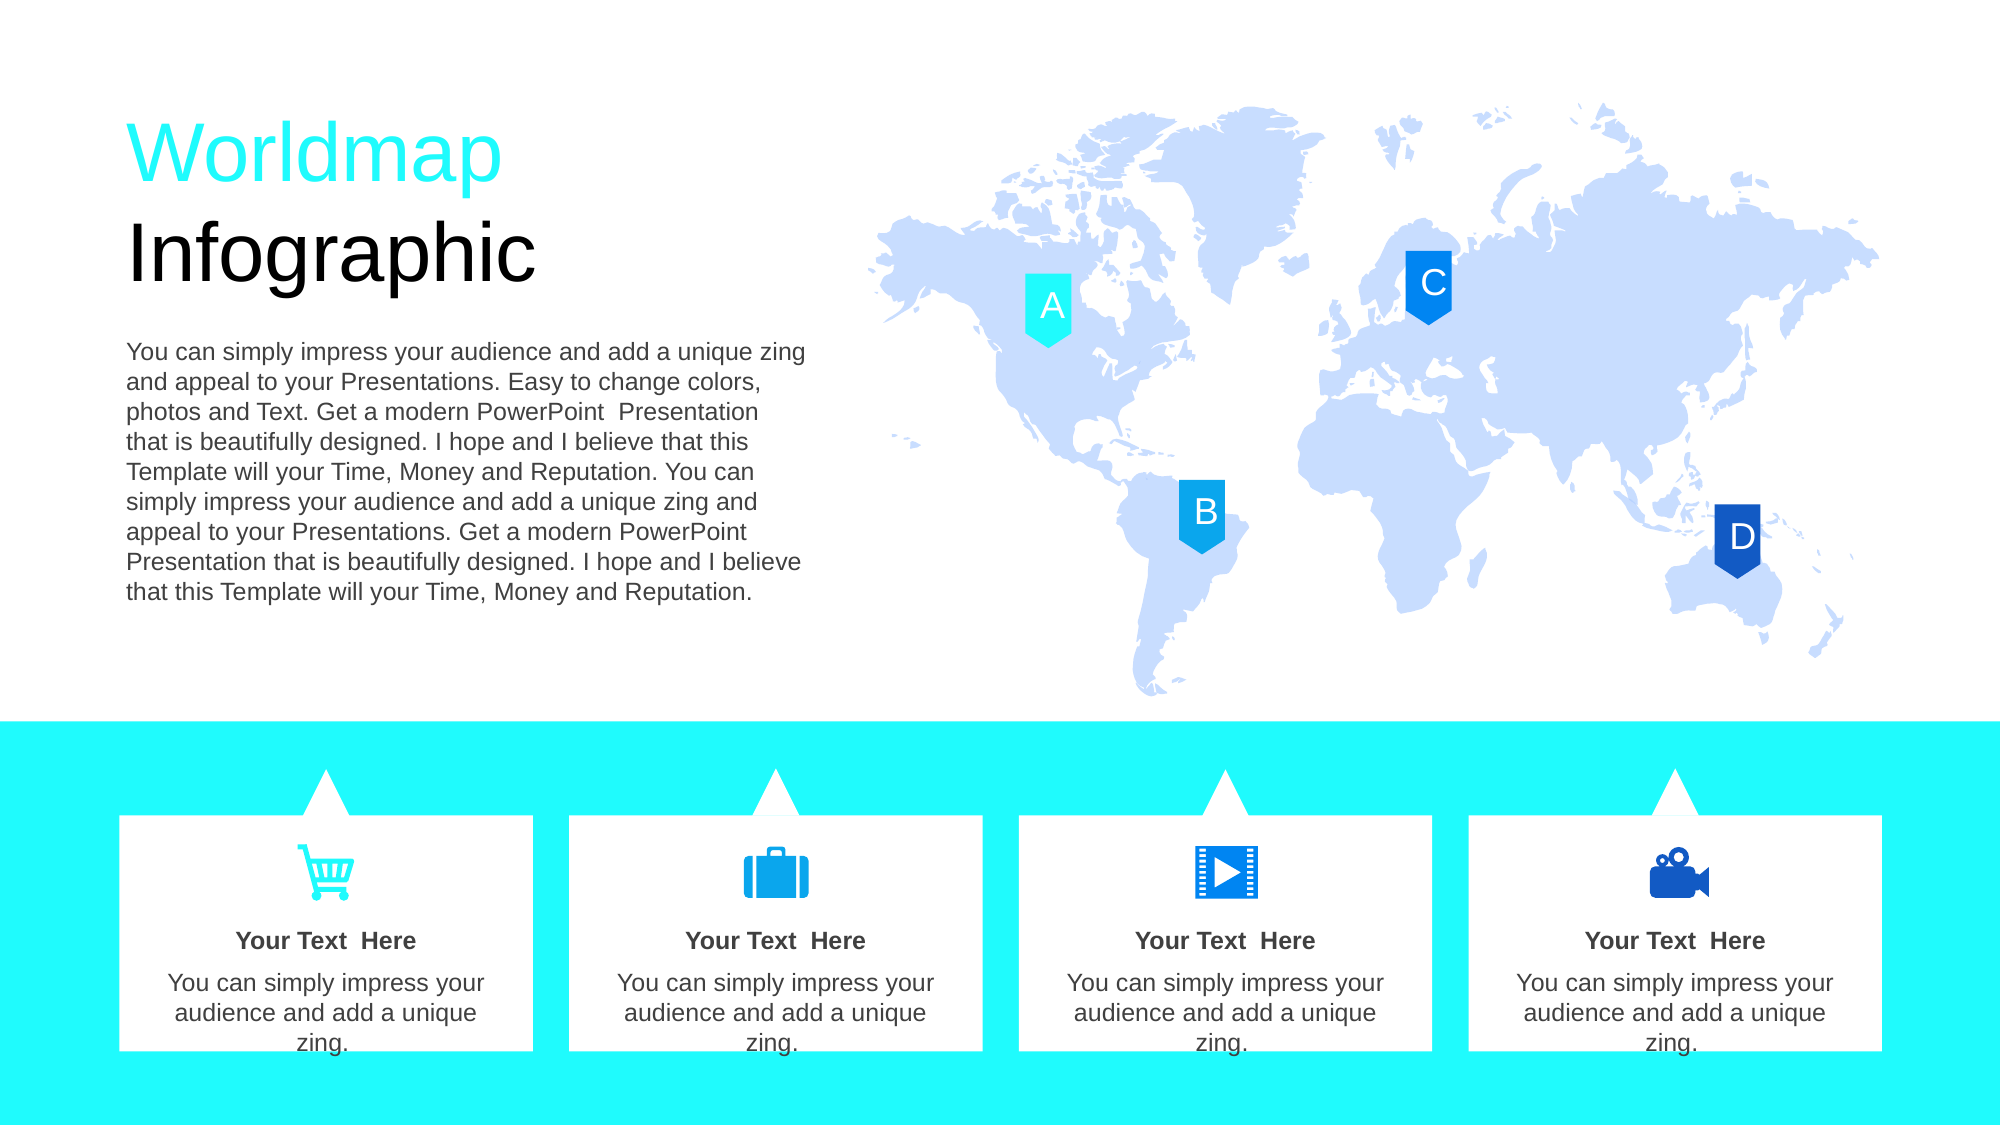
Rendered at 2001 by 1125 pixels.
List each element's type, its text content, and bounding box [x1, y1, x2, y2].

text_box [0, 720, 2000, 1125]
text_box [1030, 917, 1421, 1035]
text_box Worldmap Infographic [111, 91, 632, 306]
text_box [580, 917, 971, 1035]
text_box [296, 842, 356, 902]
text_box [1649, 766, 1701, 817]
text_box [742, 854, 754, 900]
text_box [118, 814, 534, 1052]
text_box [750, 765, 802, 817]
text_box You can simply impress your audience and add a unique zing and appeal to your Presentations. Easy to change colors, photos and Text. Get a modern PowerPoint Presentation that is beautifully designed. I hope and I believe that this Template will your Time, Money and Reputation. You can simply impress your audience and add a unique zing and appeal to your Presentations. Get a modern PowerPoint Presentation that is beautifully designed. I hope and I believe that this Template will your Time, Money and Reputation. [111, 328, 823, 613]
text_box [1480, 917, 1871, 1035]
text_box [1648, 845, 1710, 900]
text_box [1200, 766, 1251, 818]
text_box [1467, 814, 1883, 1052]
text_box [755, 845, 810, 900]
text_box [300, 766, 352, 818]
text_box [1018, 814, 1433, 1052]
text_box [568, 814, 984, 1052]
text_box [1194, 845, 1259, 900]
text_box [868, 102, 1879, 696]
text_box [131, 917, 522, 1035]
